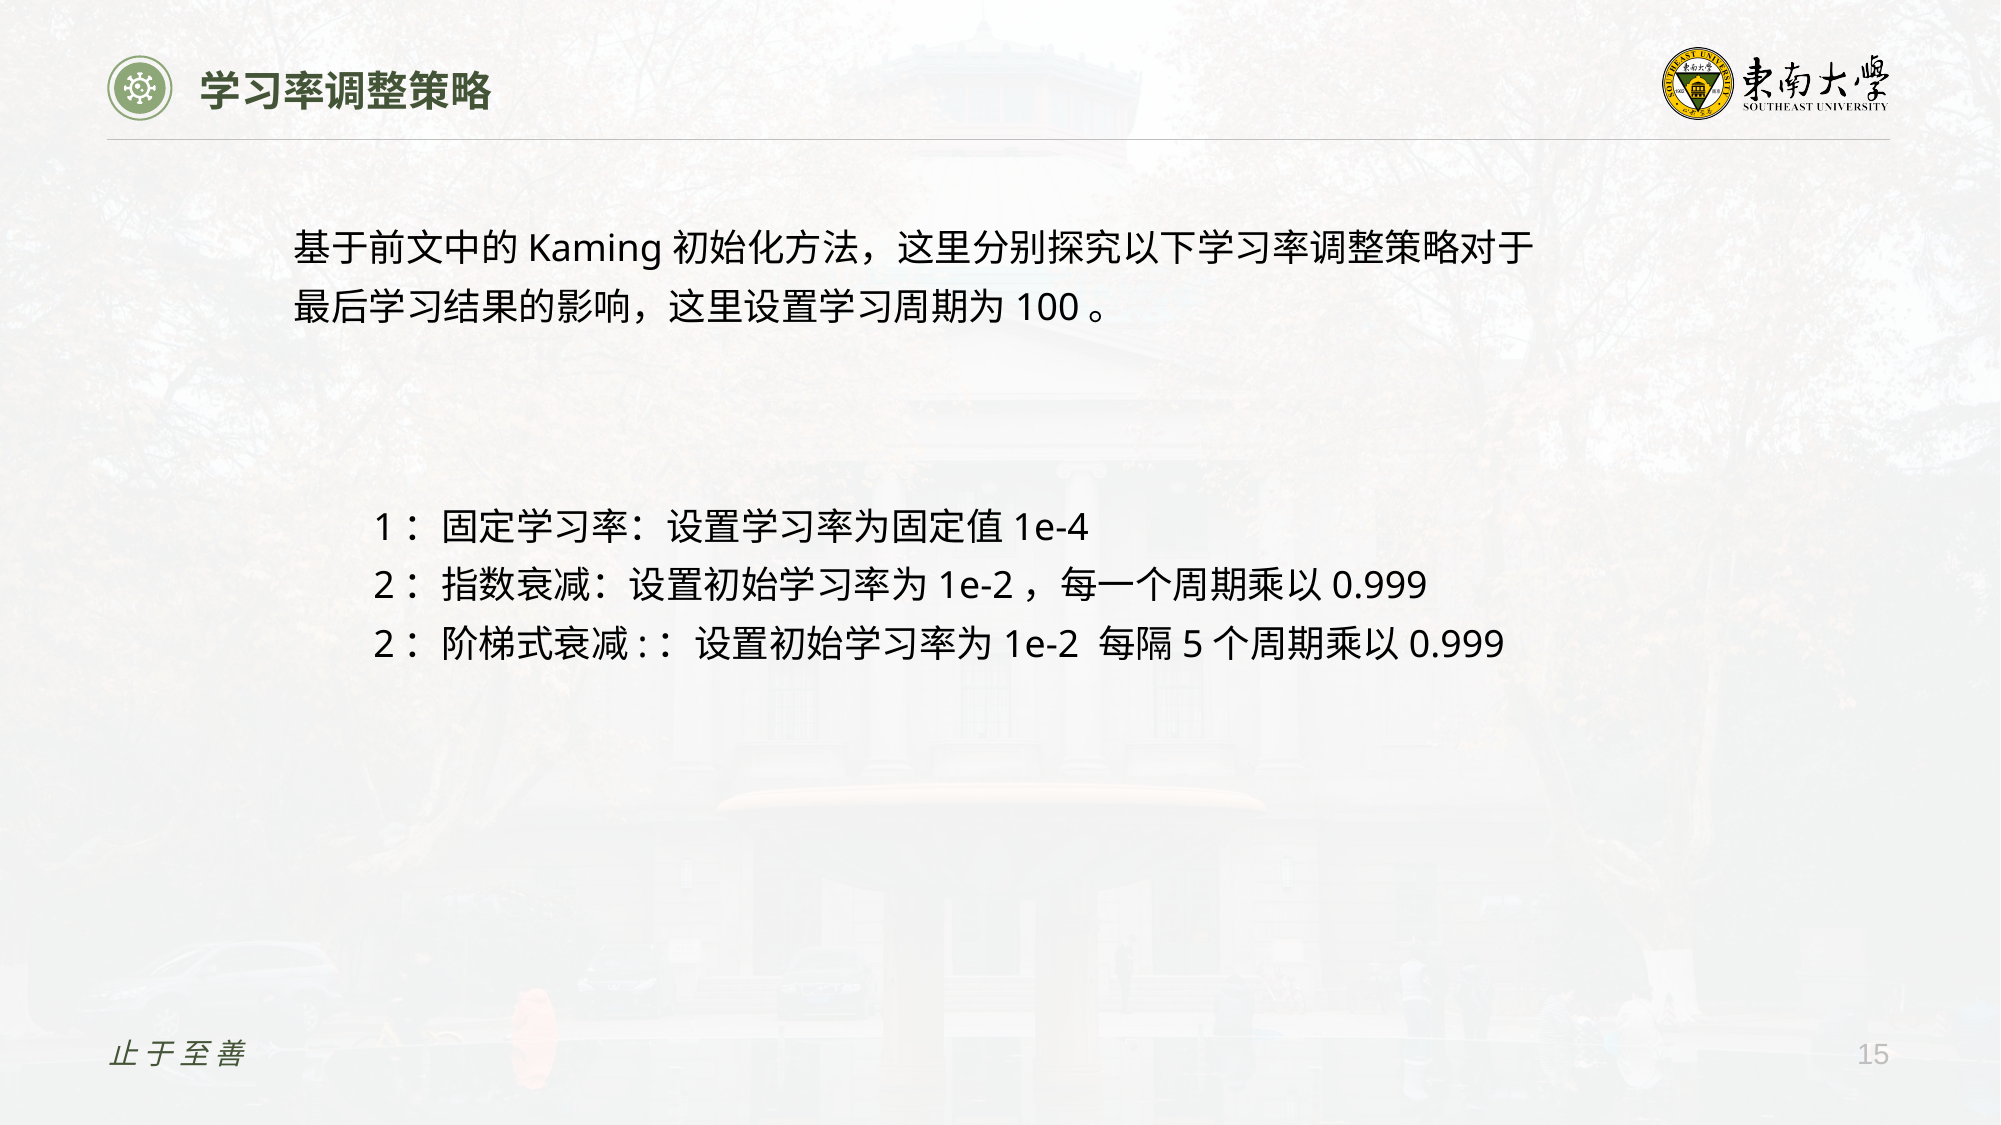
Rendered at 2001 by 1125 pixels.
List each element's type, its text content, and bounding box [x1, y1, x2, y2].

list 学习率调整策略 [199, 56, 1663, 123]
slide_number 15 [1439, 1022, 1890, 1083]
text_box 1：固定学习率：设置学习率为固定值1e-4 2：指数衰减：设置初始学习率为1e-2，每一个周期乘以0.999 2：阶梯式衰减:：设置初始学习率为1e-2 每隔5个周期乘以0.999 [358, 482, 1663, 673]
picture [1662, 47, 1889, 120]
slide_number 止于至善 [108, 1022, 657, 1083]
text_box 基于前文中的Kaming初始化方法，这里分别探究以下学习率调整策略对于最后学习结果的影响，这里设置学习周期为100。 [279, 203, 1584, 335]
